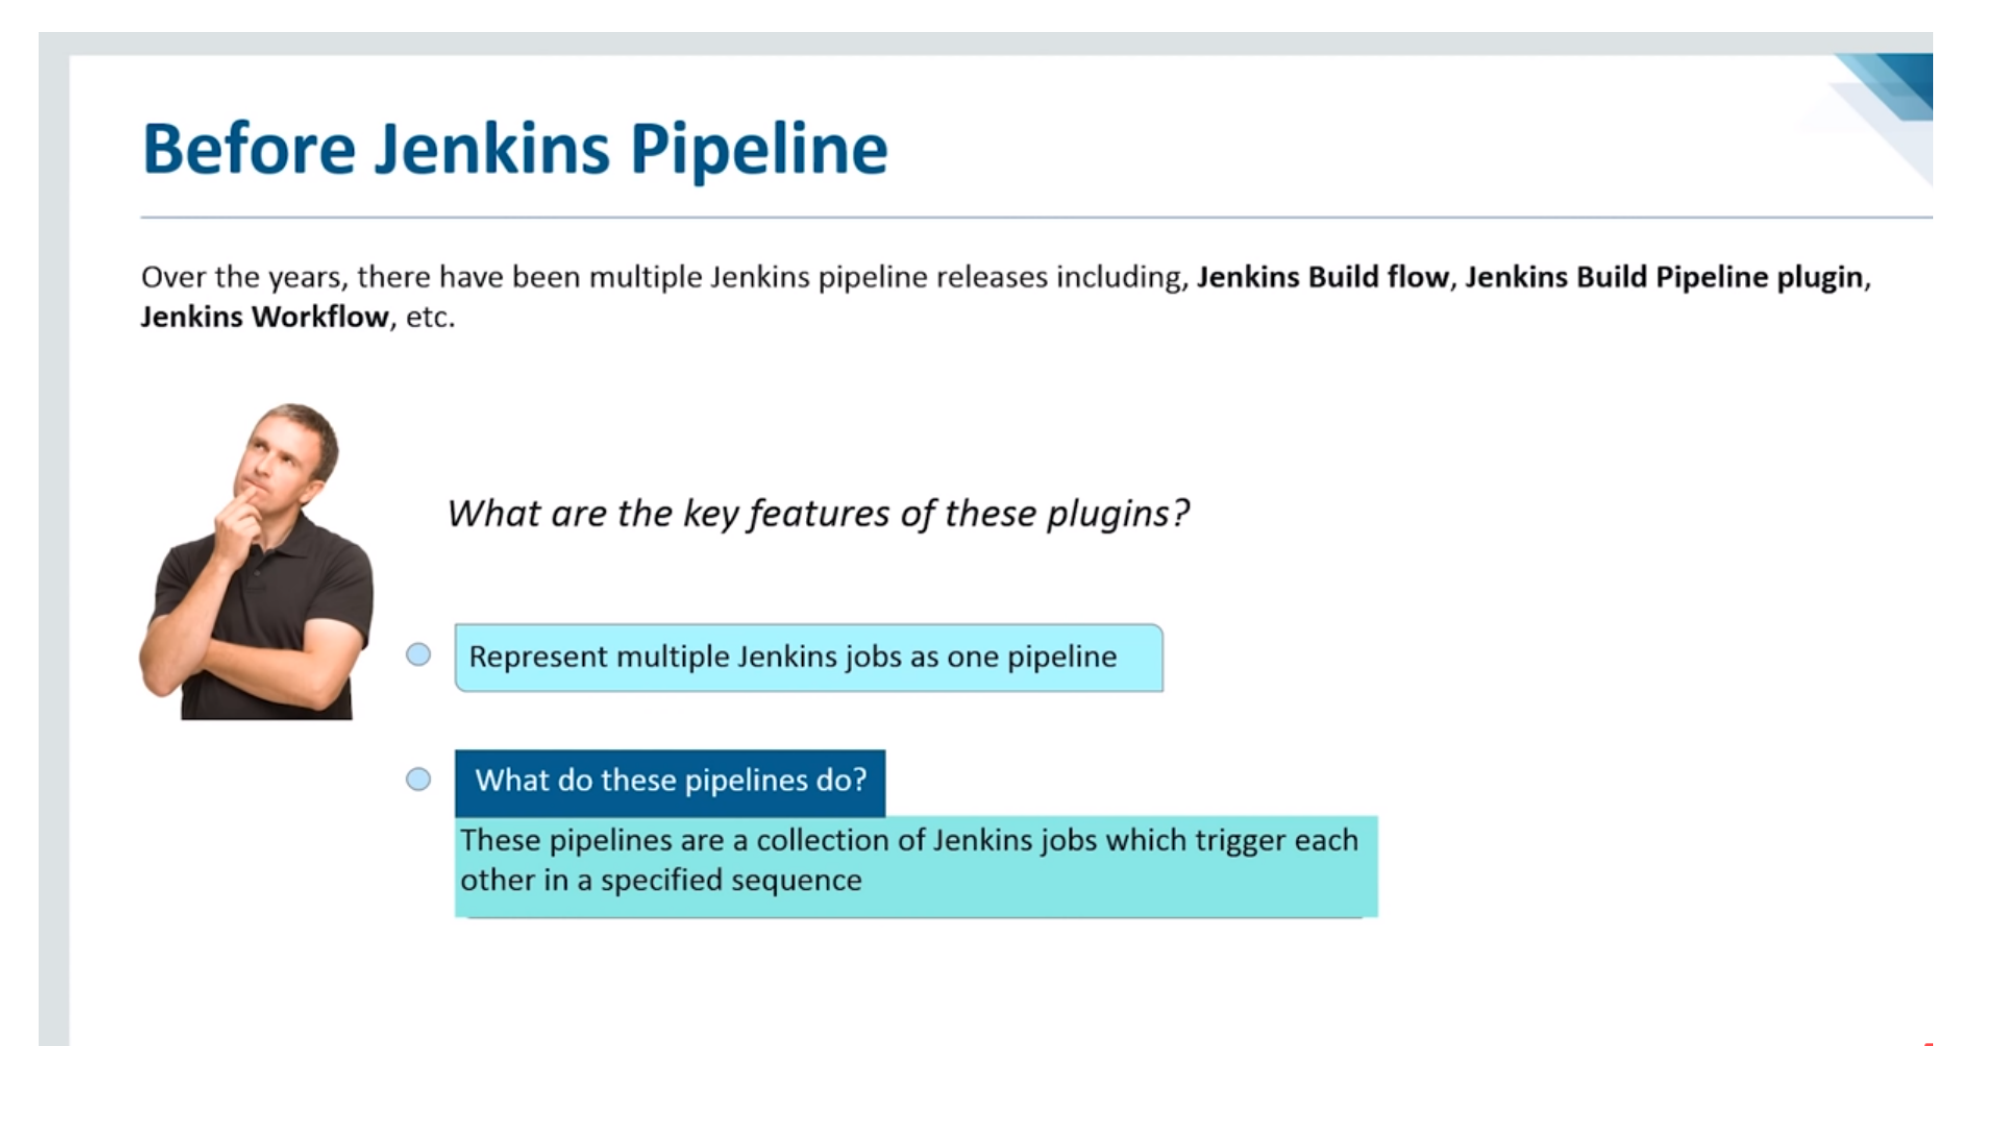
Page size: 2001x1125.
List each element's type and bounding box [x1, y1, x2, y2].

picture [38, 31, 1934, 1046]
